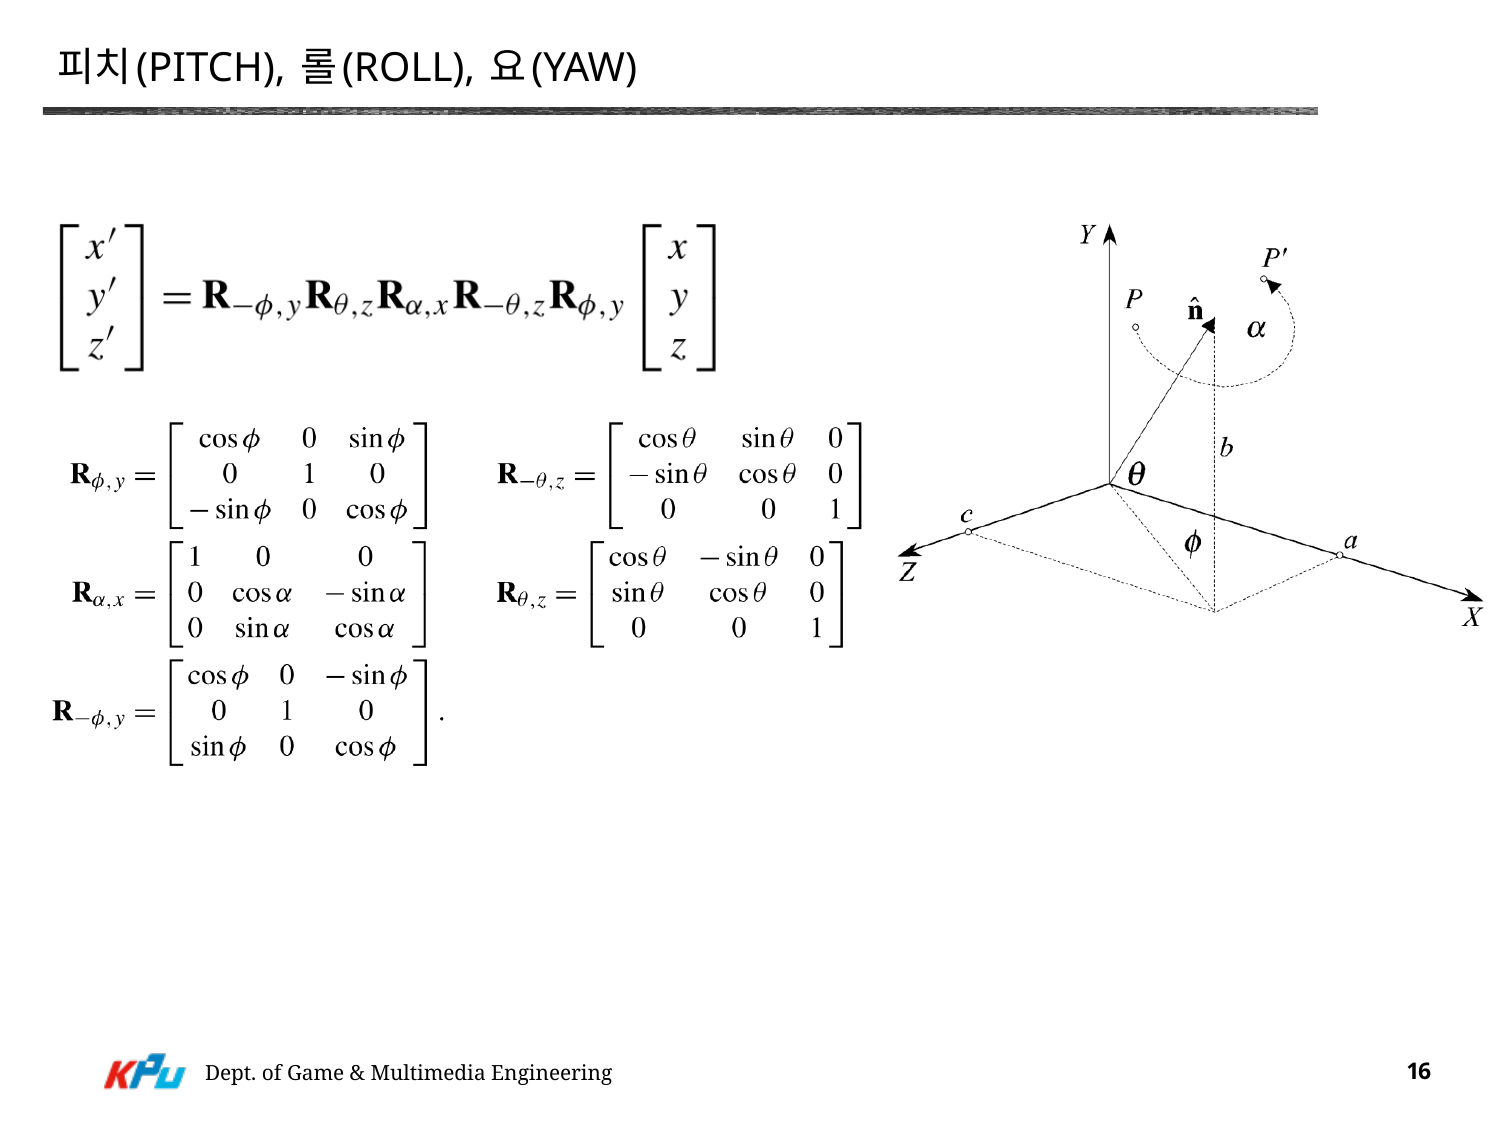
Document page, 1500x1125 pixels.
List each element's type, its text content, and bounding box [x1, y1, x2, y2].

picture [49, 417, 867, 771]
footer Dept. of Game & Multimedia Engineering [190, 1042, 879, 1103]
title 피치(pitch), 롤(roll), 요(yaw) [42, 39, 1458, 98]
picture [92, 1030, 191, 1120]
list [53, 219, 723, 375]
picture [879, 215, 1489, 633]
slide_number 16 [1379, 1042, 1459, 1103]
